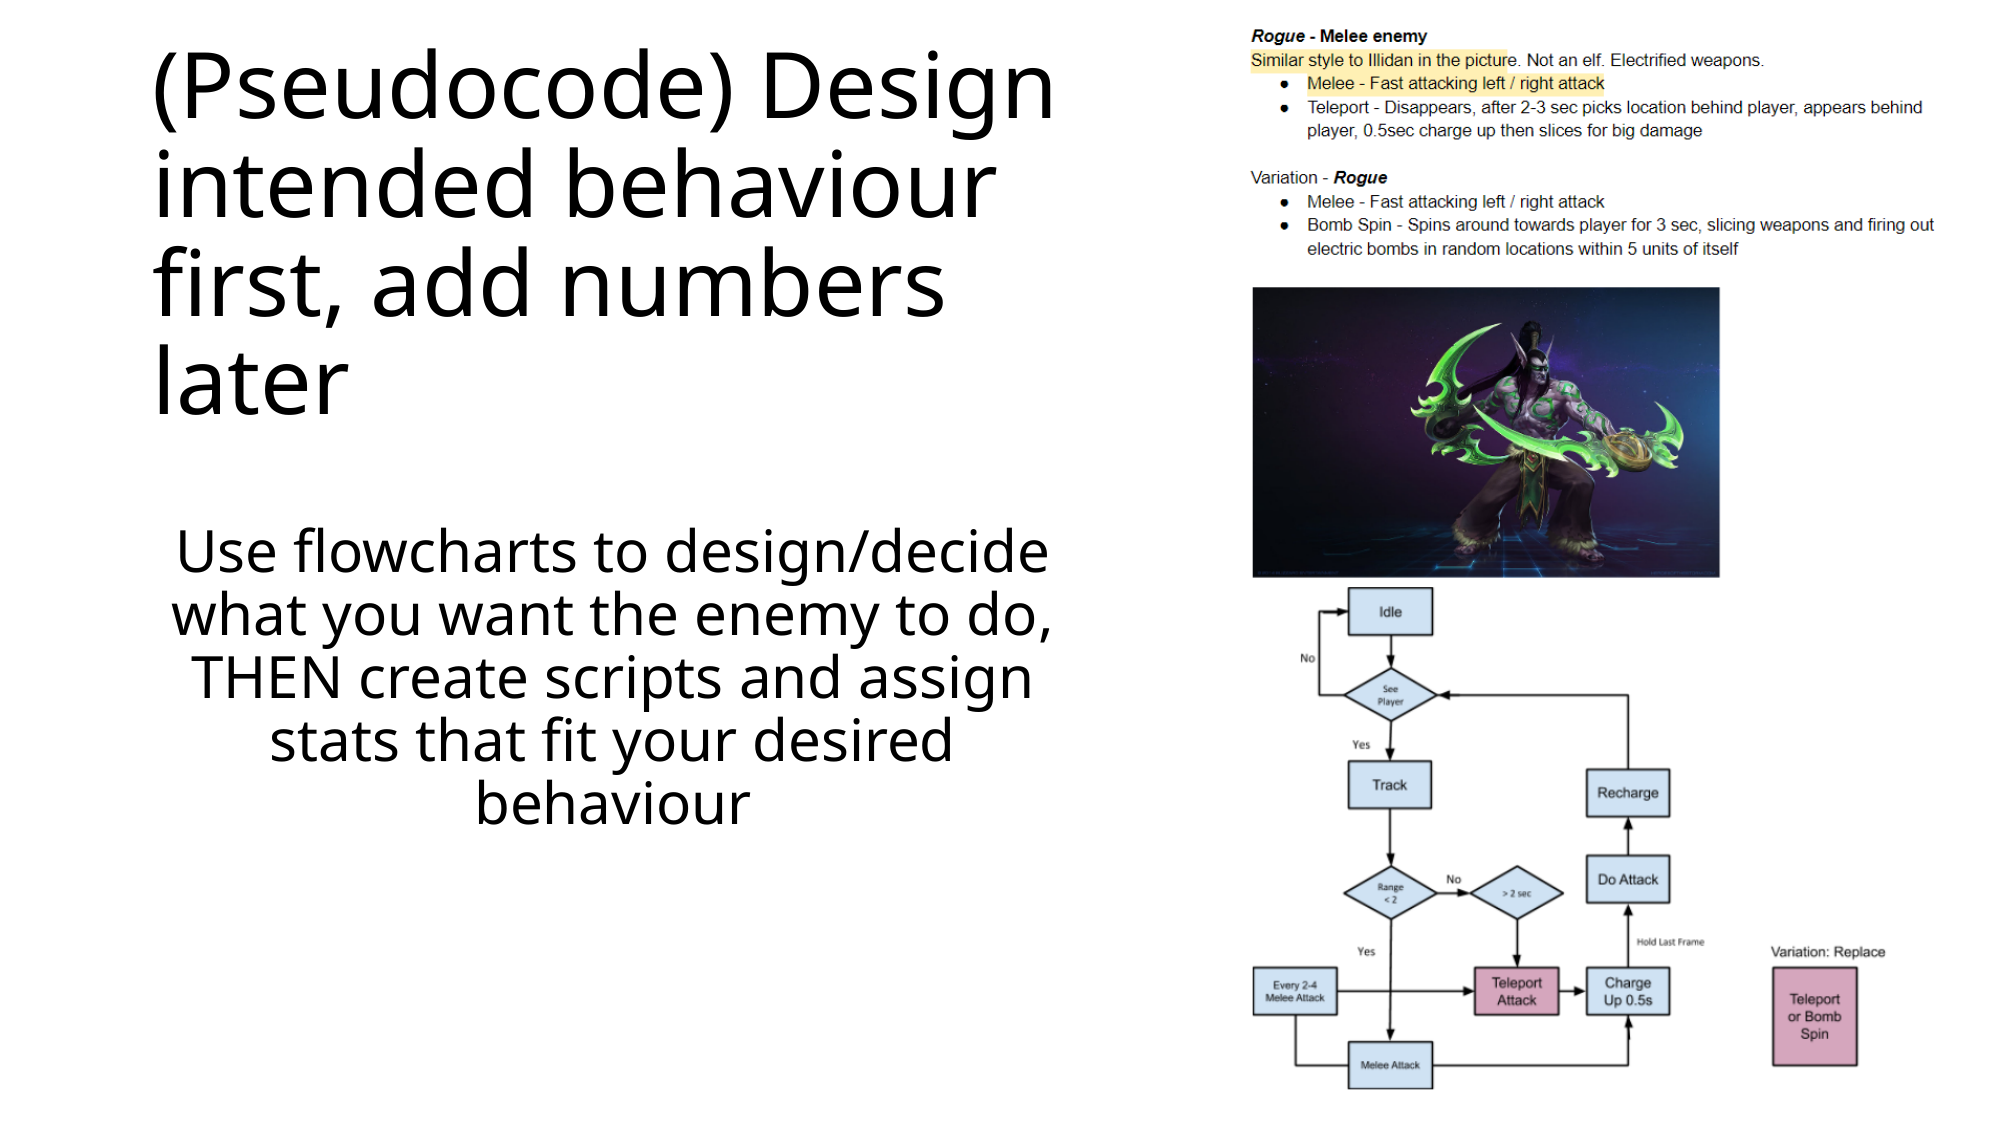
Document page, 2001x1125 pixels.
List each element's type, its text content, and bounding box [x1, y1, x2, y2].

picture [1171, 0, 2000, 1125]
list Use flowcharts to design/decide what you want the enemy to do, THEN create scripts and assign stats that fit your desired behaviour [137, 515, 1089, 1048]
title (Pseudocode) Design intended behaviour first, add numbers later [137, 59, 1089, 415]
